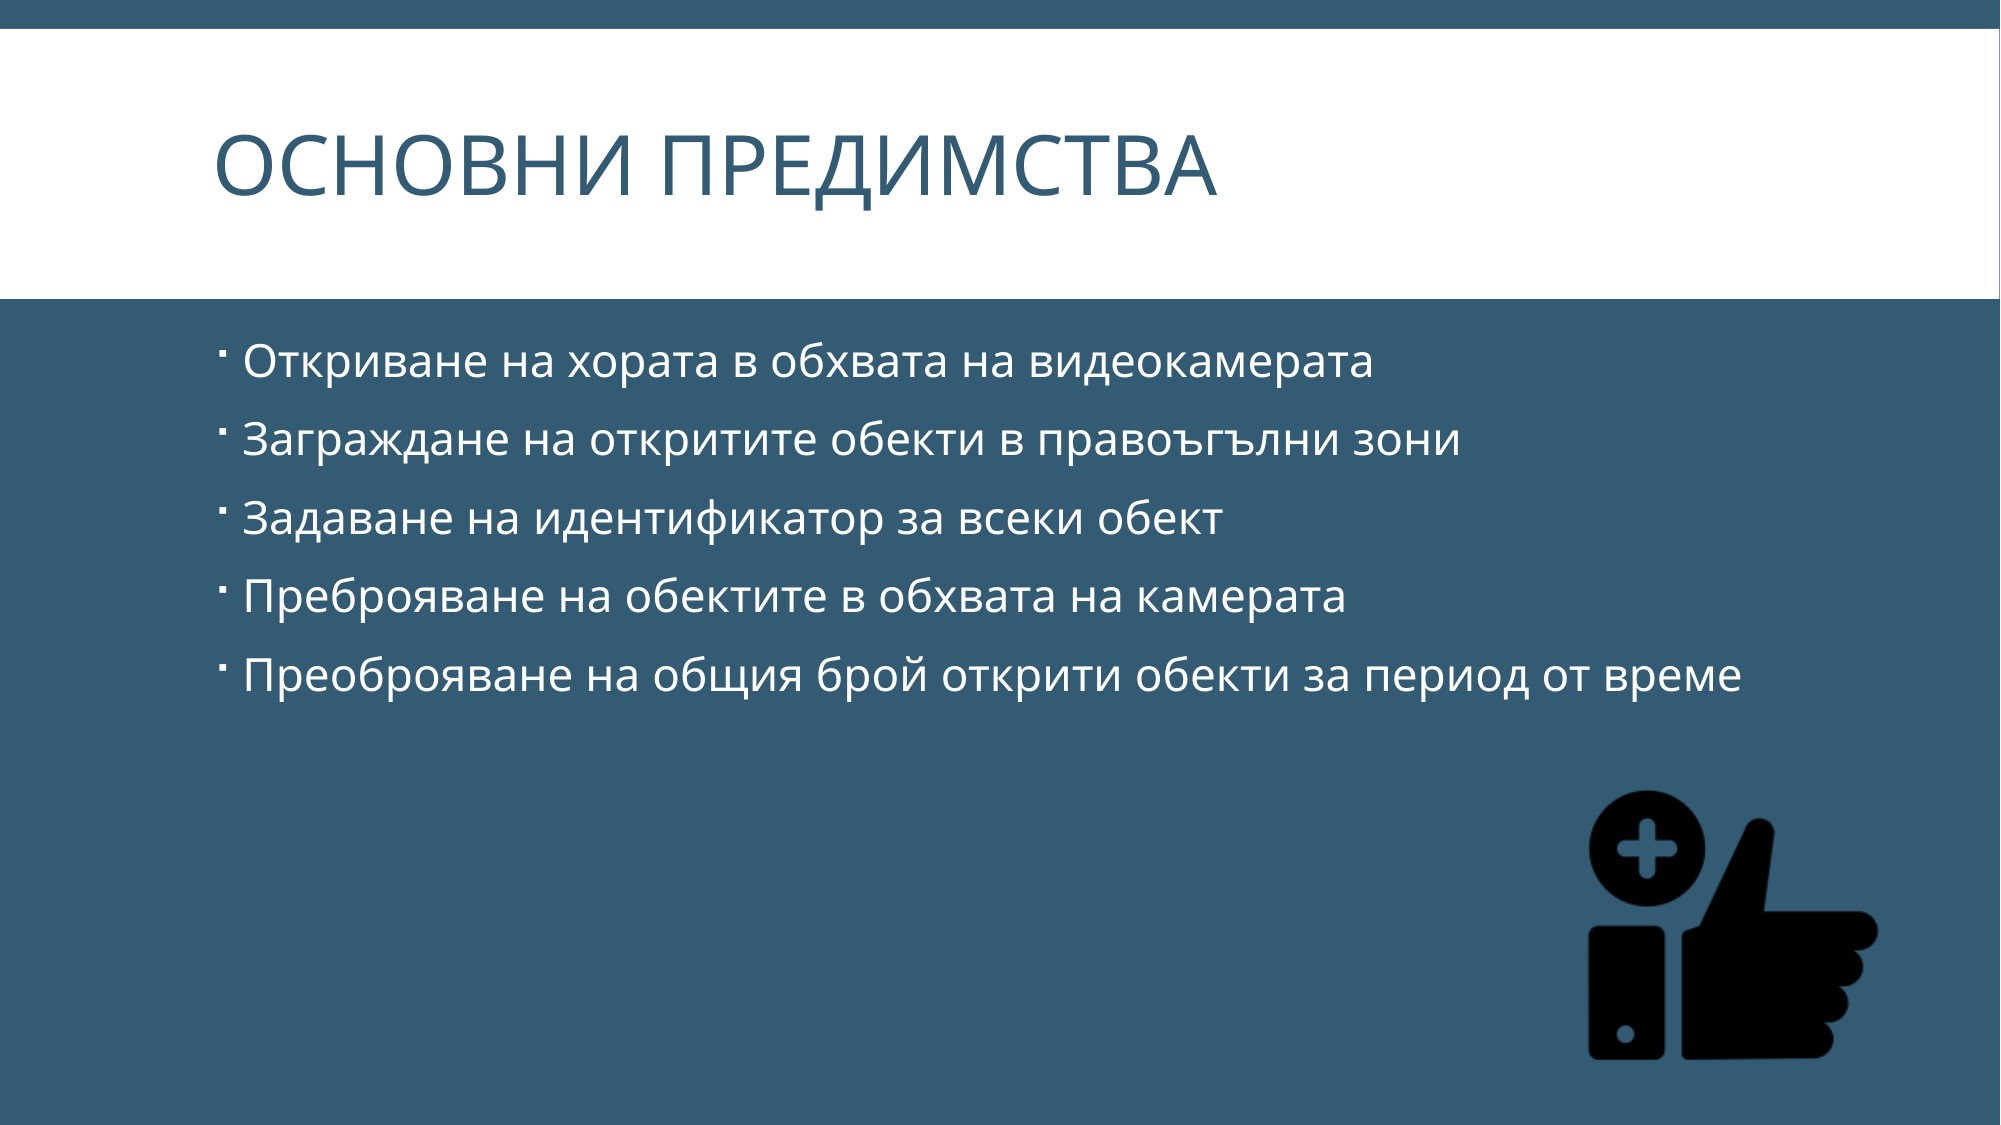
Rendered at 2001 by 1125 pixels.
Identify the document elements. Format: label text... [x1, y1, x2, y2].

title Основни предимства [197, 46, 1803, 295]
list Откриване на хората в обхвата на видеокамерата Заграждане на откритите обекти в правоъгълни зони Задаване на идентификатор за всеки обект Преброяване на обектите в обхвата на камерата Преоброяване на общия брой открити обекти за период от време [197, 329, 1803, 1020]
picture [1577, 769, 1891, 1083]
